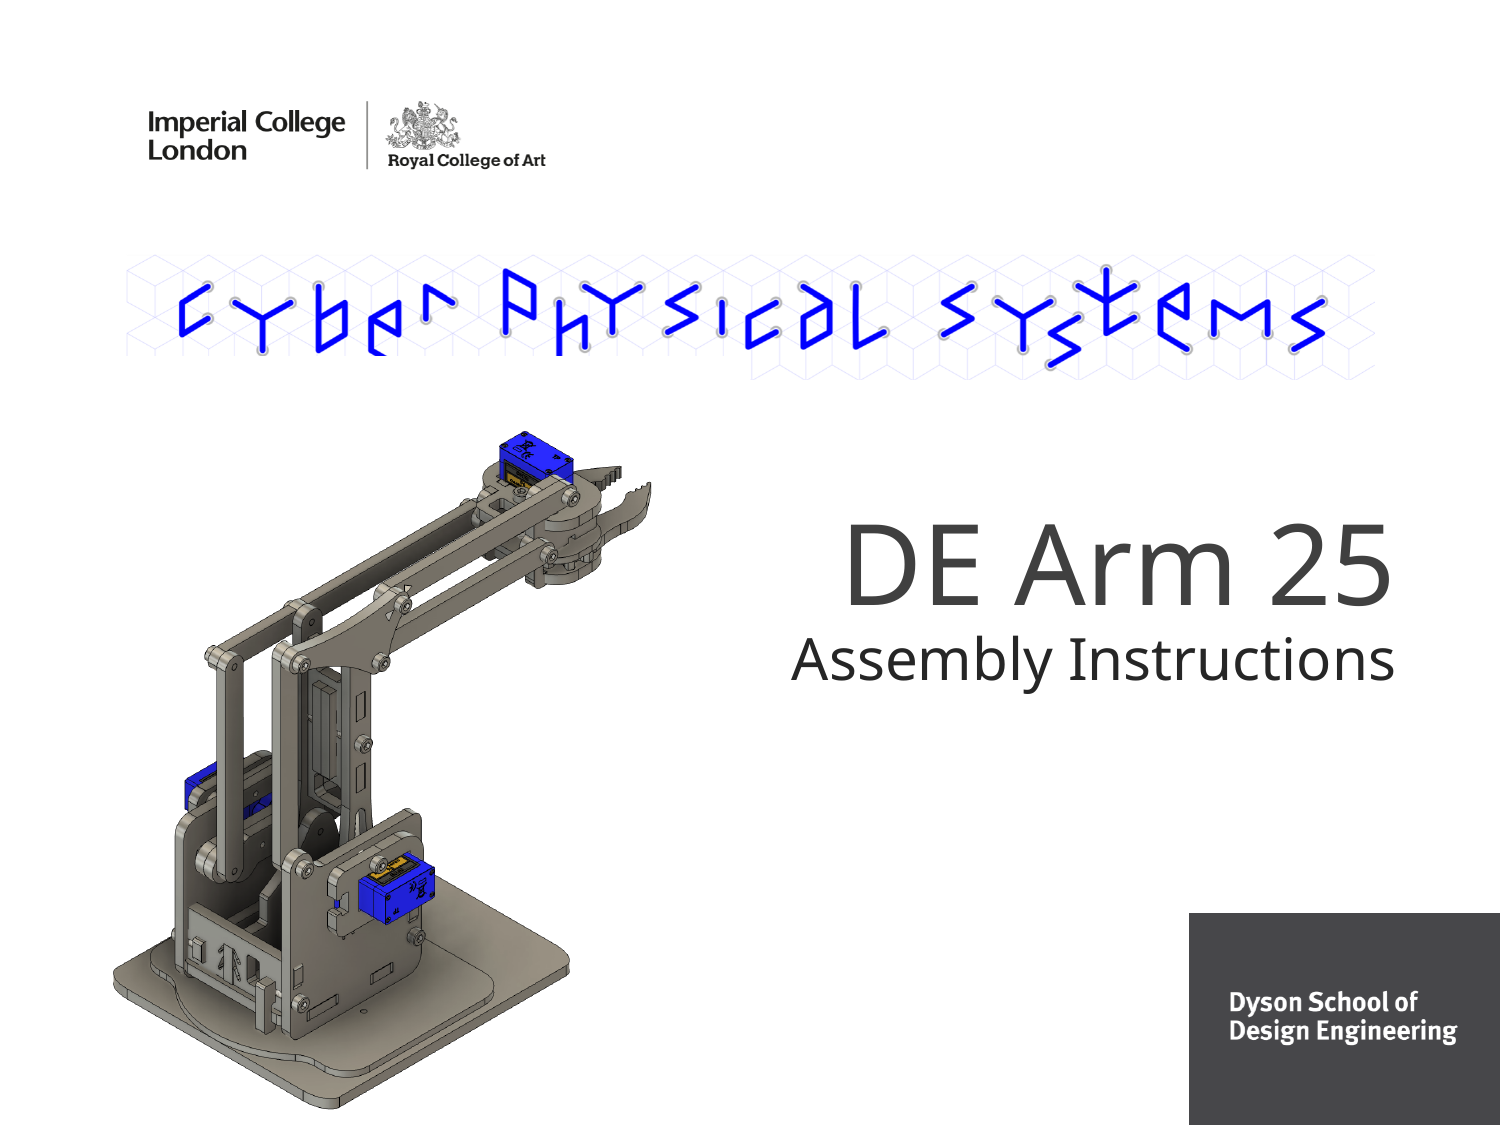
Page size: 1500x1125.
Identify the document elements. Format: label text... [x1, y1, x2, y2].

picture [0, 95, 1388, 1125]
title DE Arm 25 Assembly Instructions [751, 354, 1412, 836]
picture [1189, 913, 1500, 1125]
